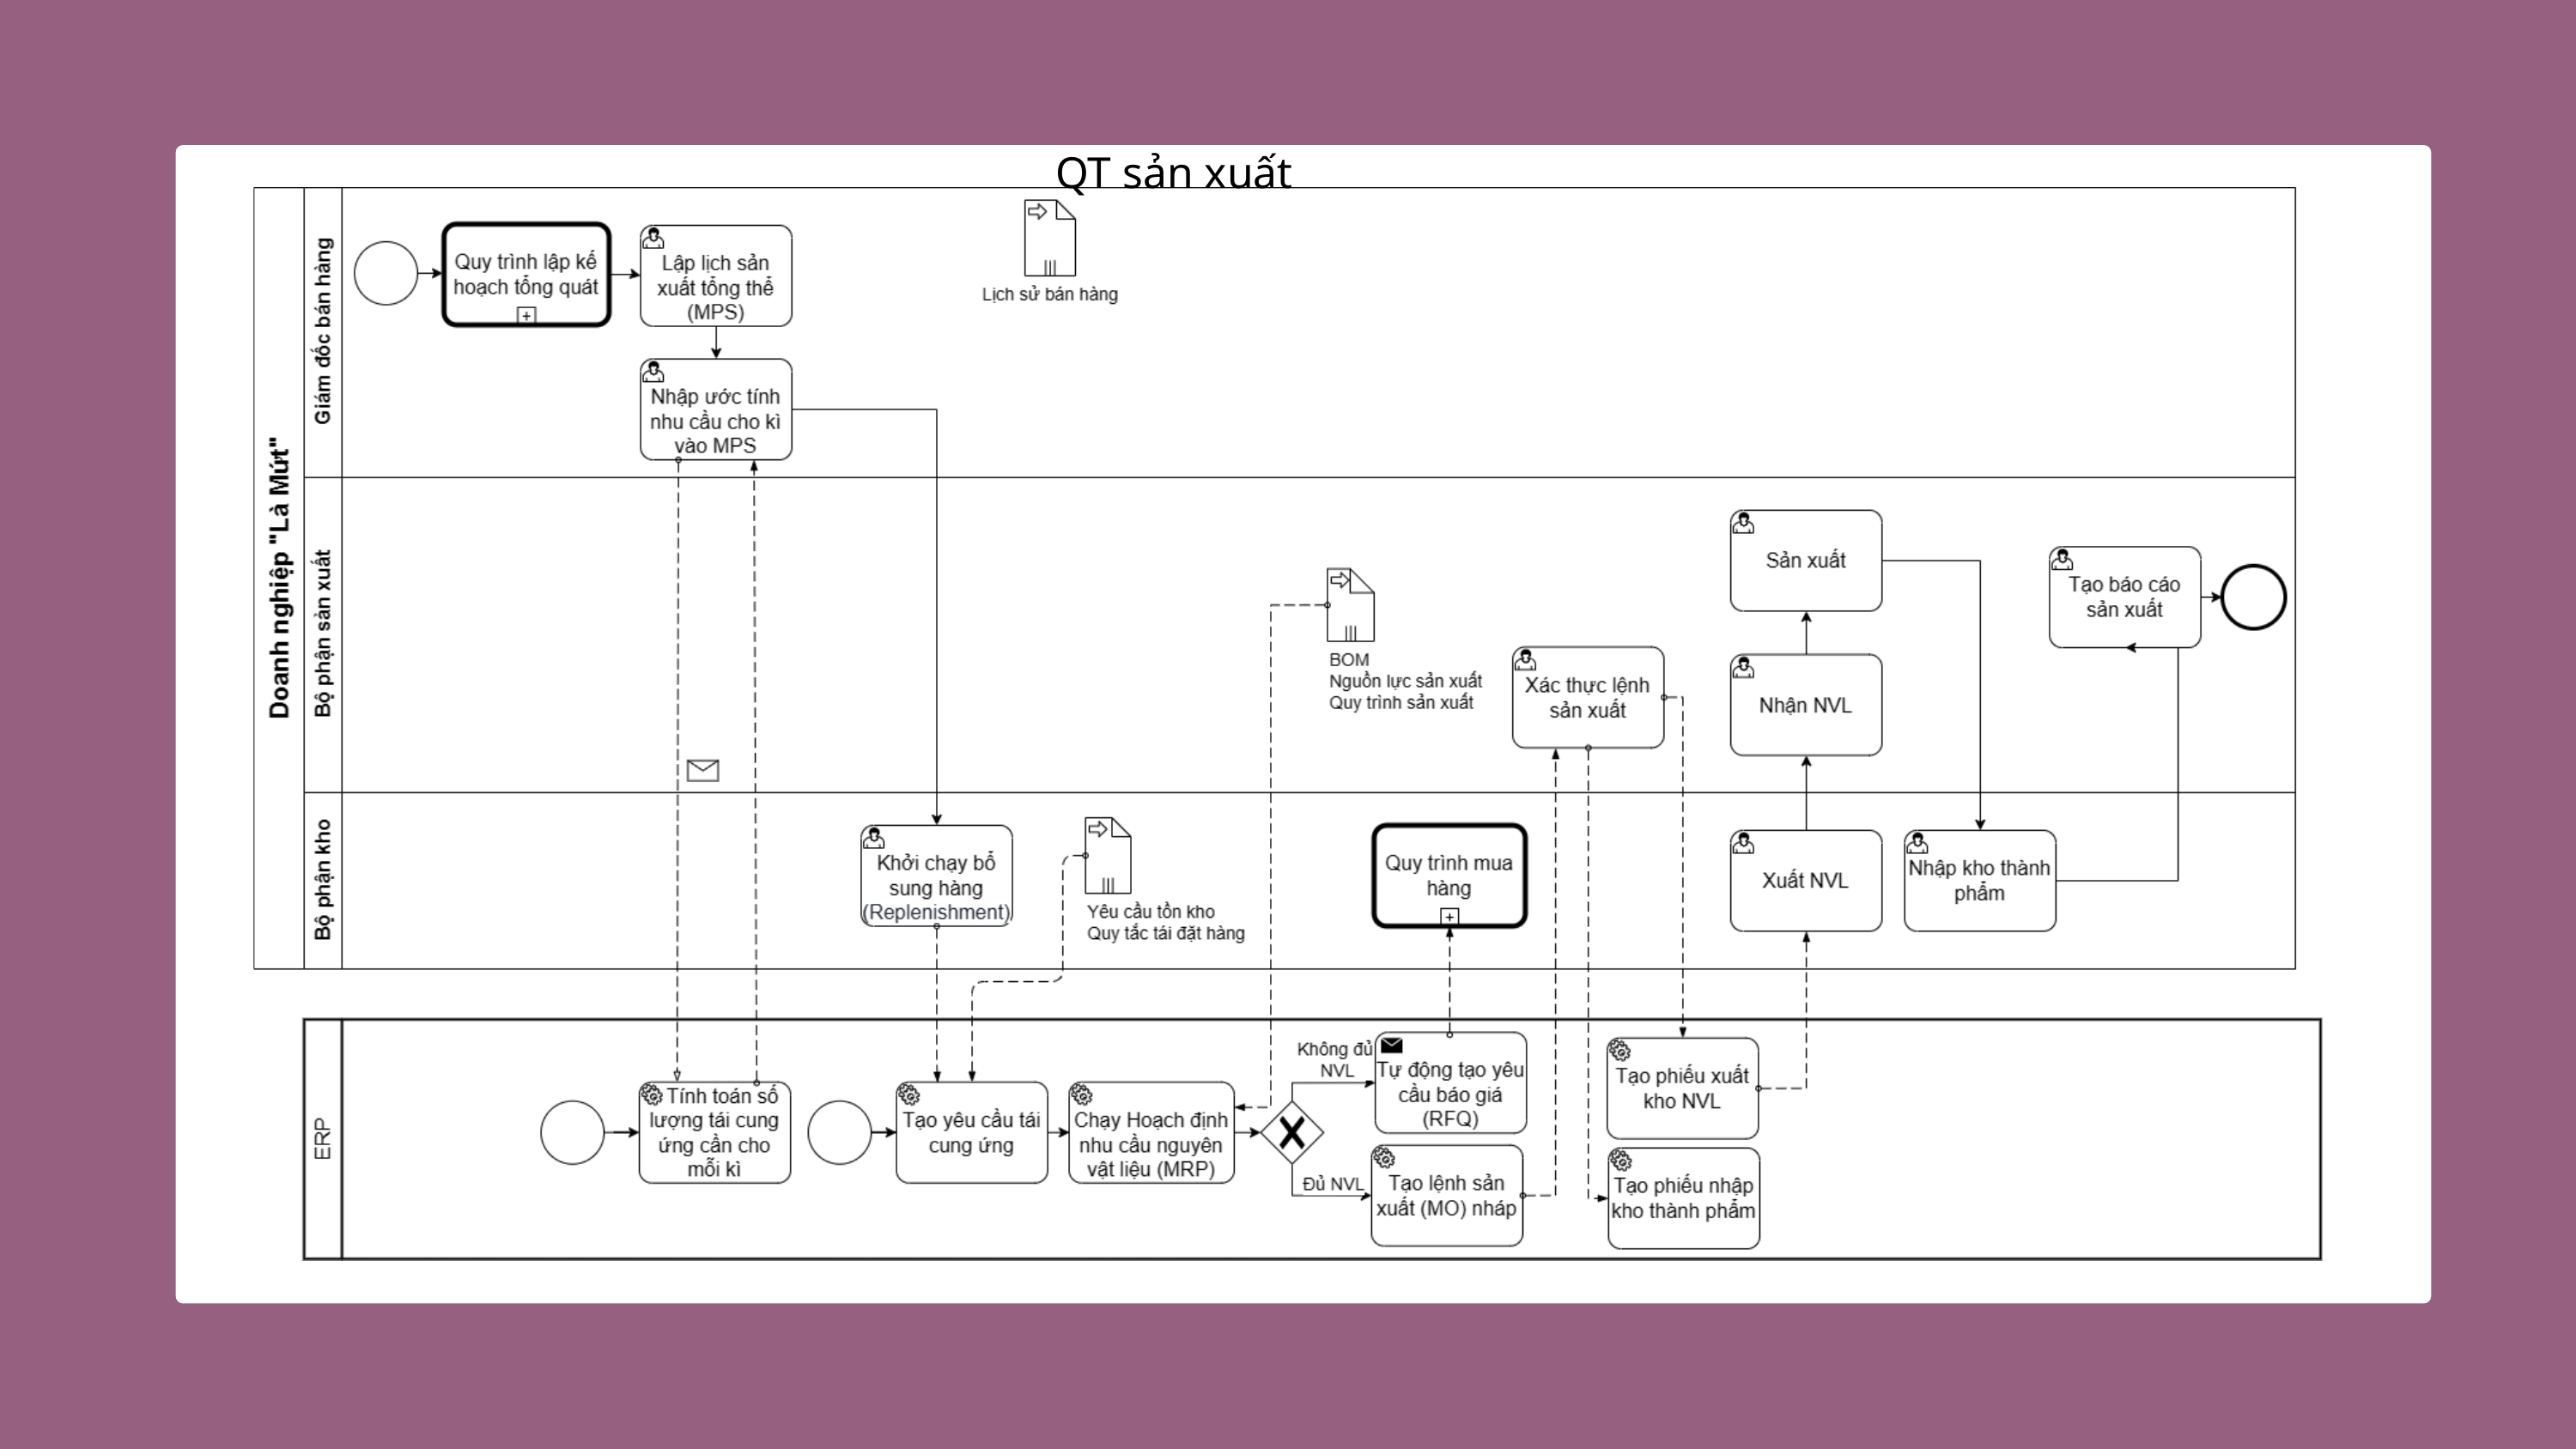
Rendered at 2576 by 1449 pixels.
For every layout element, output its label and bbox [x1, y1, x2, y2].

text_box [175, 144, 2432, 1304]
